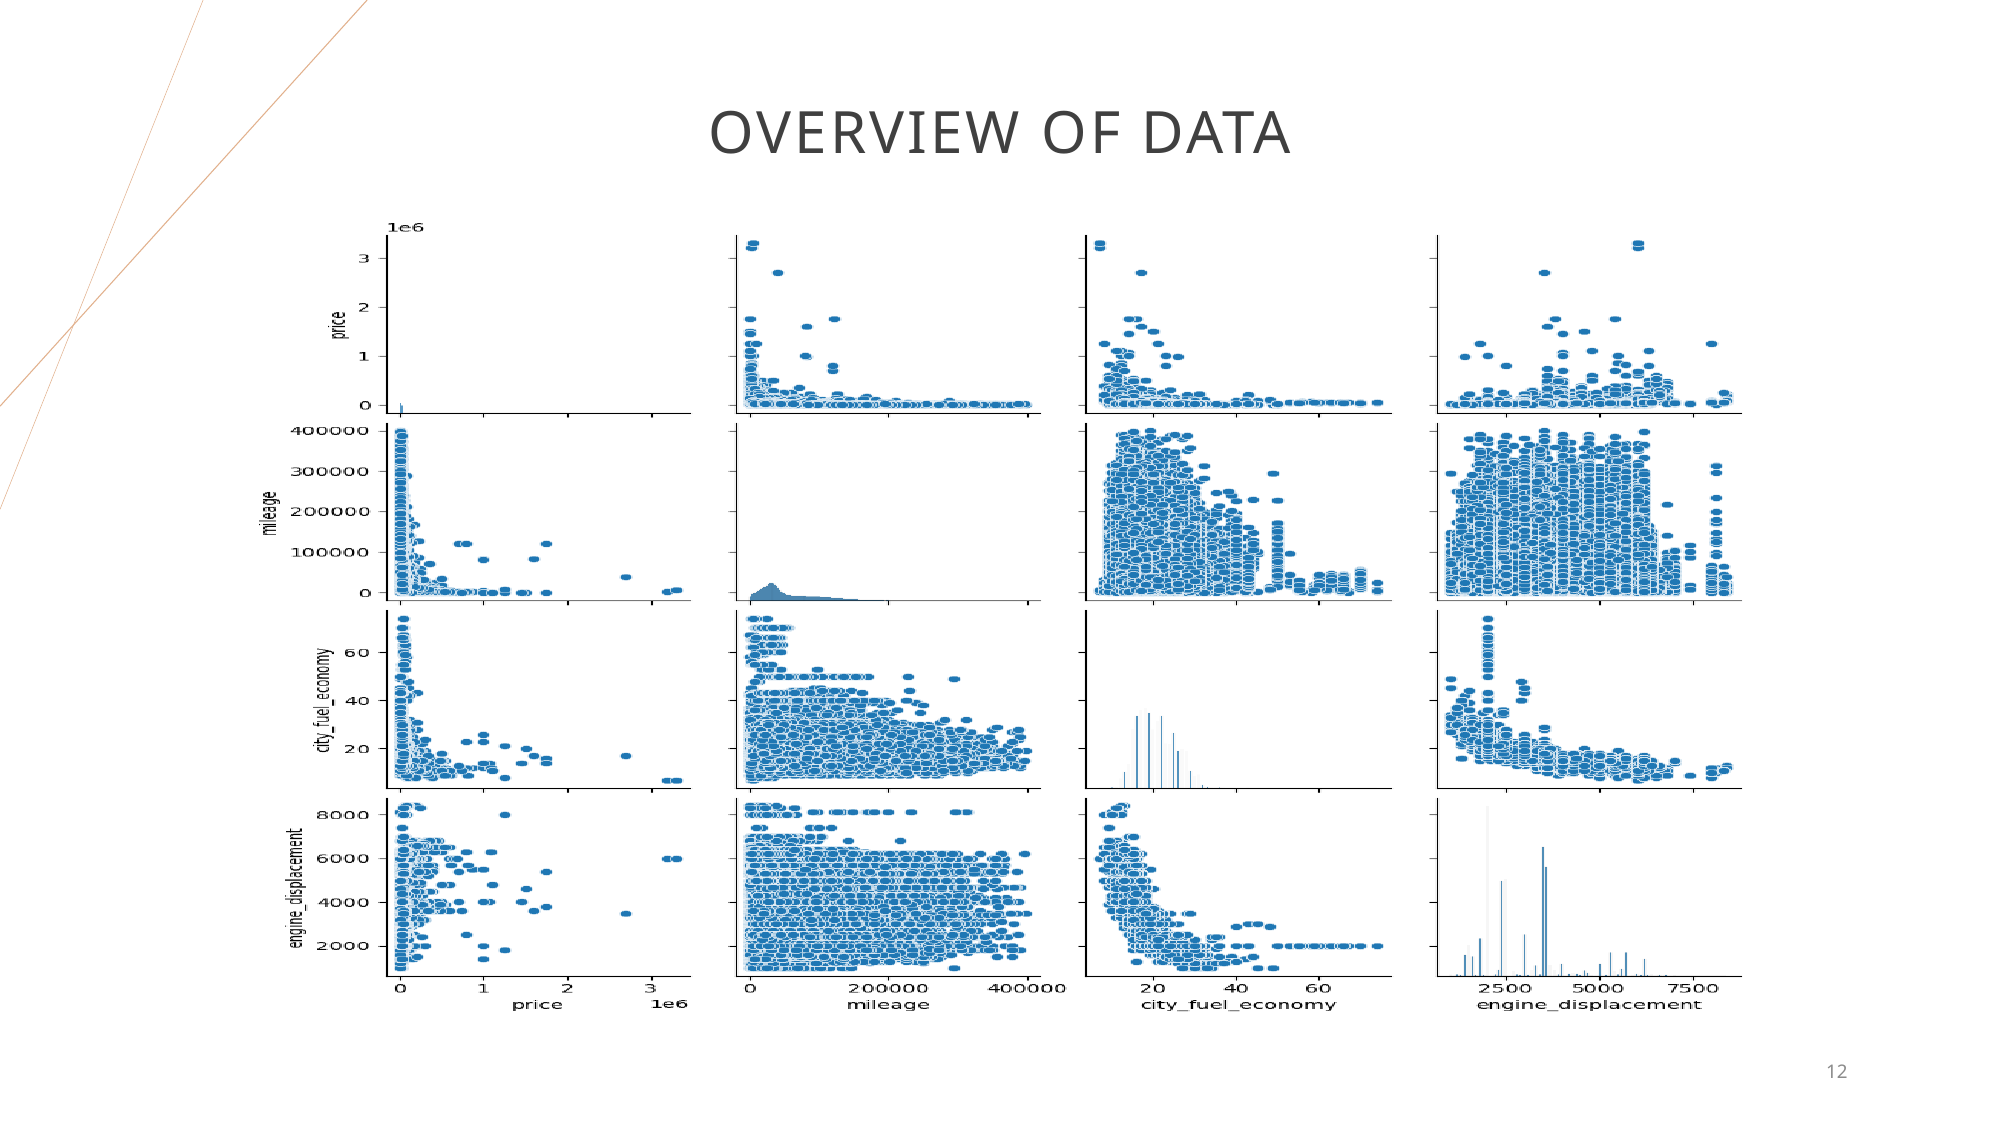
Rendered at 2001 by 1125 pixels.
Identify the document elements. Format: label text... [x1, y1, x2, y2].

slide_number 12 [1412, 1042, 1863, 1103]
picture [244, 214, 1756, 1019]
title Overview of data [309, 26, 1691, 214]
